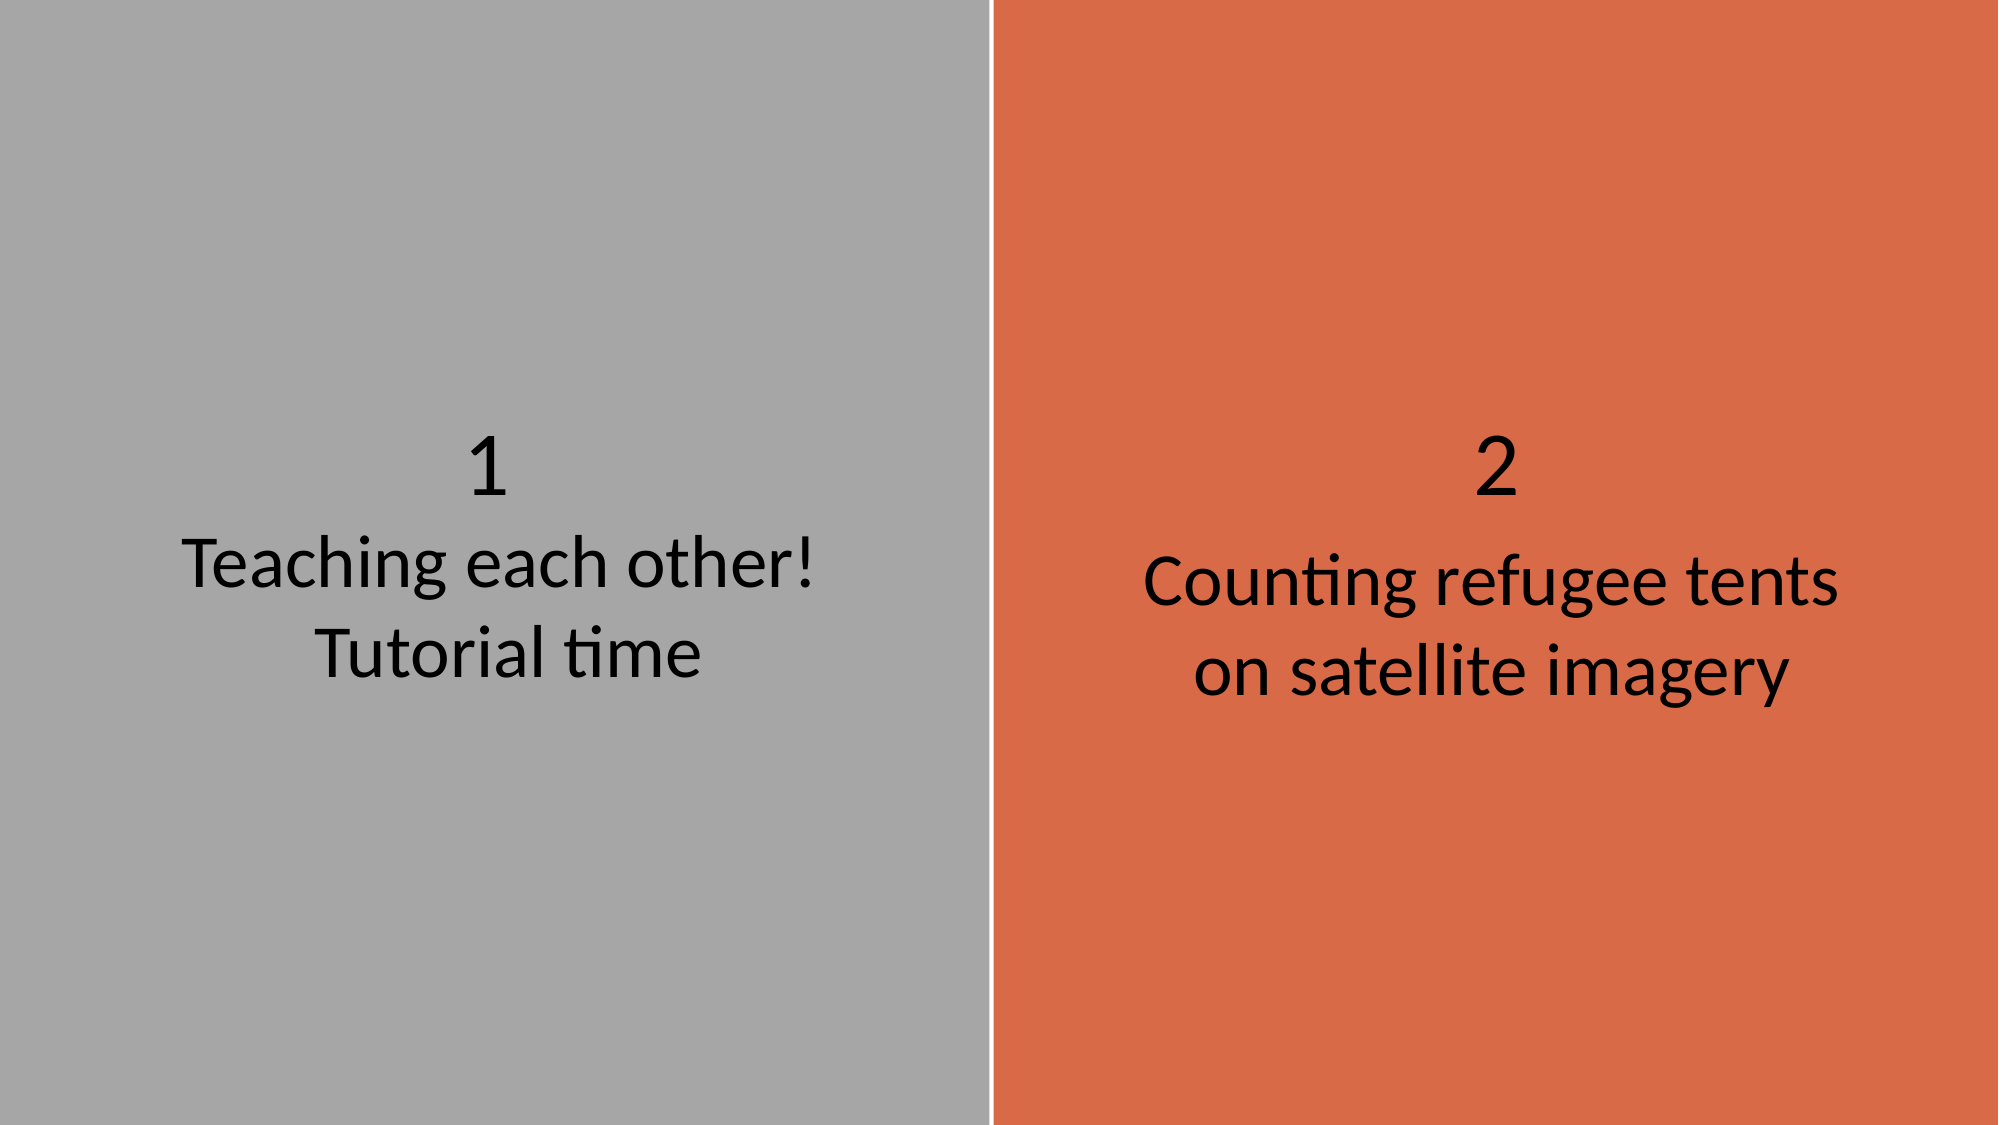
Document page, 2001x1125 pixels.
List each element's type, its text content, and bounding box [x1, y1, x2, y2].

text_box 2 [1458, 396, 1562, 521]
text_box 1 [448, 396, 552, 521]
text_box Teaching each other! Tutorial time [83, 505, 918, 701]
text_box Counting refugee tents on satellite imagery [1120, 522, 1864, 718]
text_box [993, 0, 1998, 1125]
text_box [0, 0, 990, 1125]
